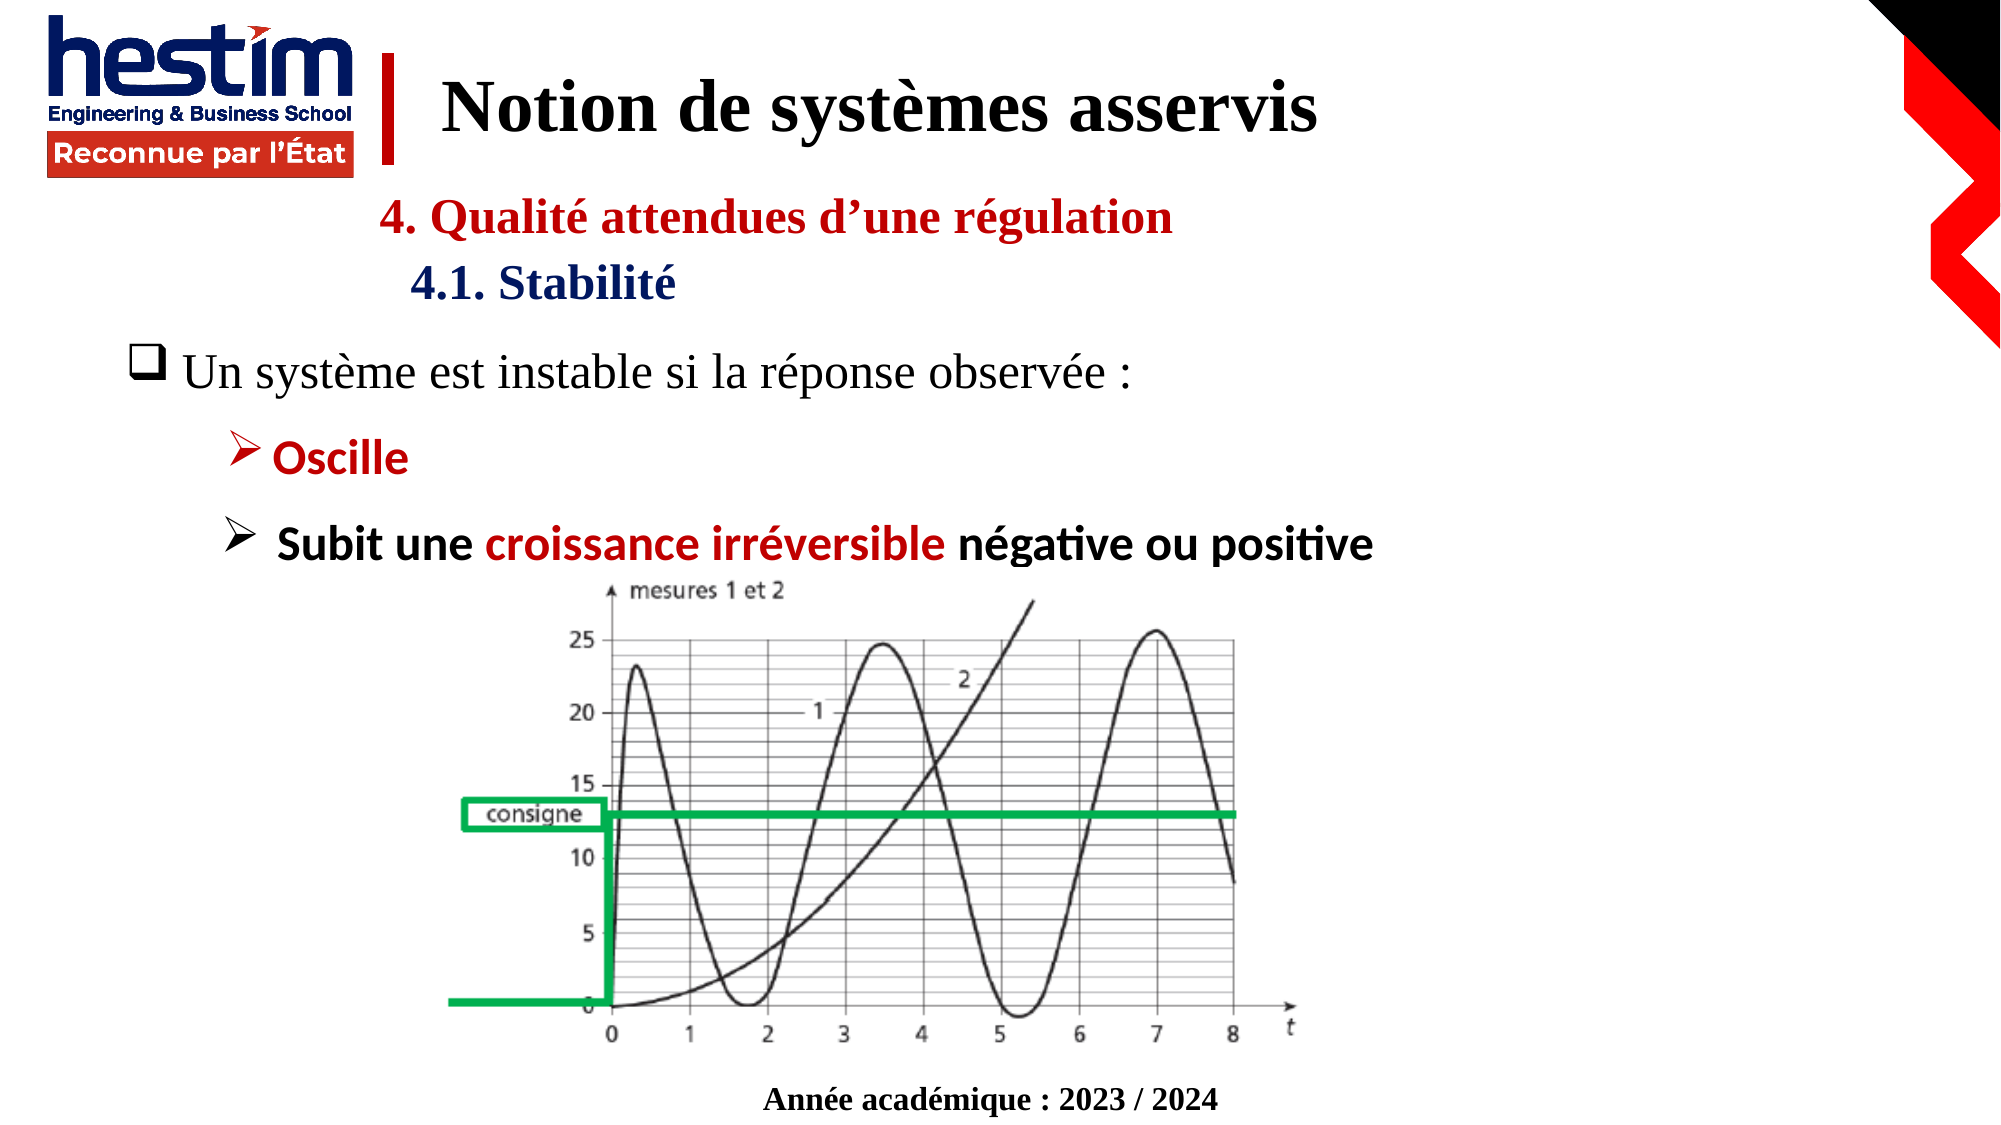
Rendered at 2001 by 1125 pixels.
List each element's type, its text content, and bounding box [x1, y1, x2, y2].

text_box Un système est instable si la réponse observée : [110, 330, 1606, 406]
text_box Notion de systèmes asservis [456, 52, 1593, 150]
text_box Subit une croissance irréversible négative ou positive [206, 503, 1390, 578]
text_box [1866, 0, 2000, 350]
picture [436, 567, 1340, 1073]
text_box Oscille [211, 416, 425, 492]
text_box 4. Qualité attendues d’une régulation [364, 175, 1189, 251]
picture [0, 7, 456, 212]
text_box 4.1. Stabilité [395, 242, 692, 317]
